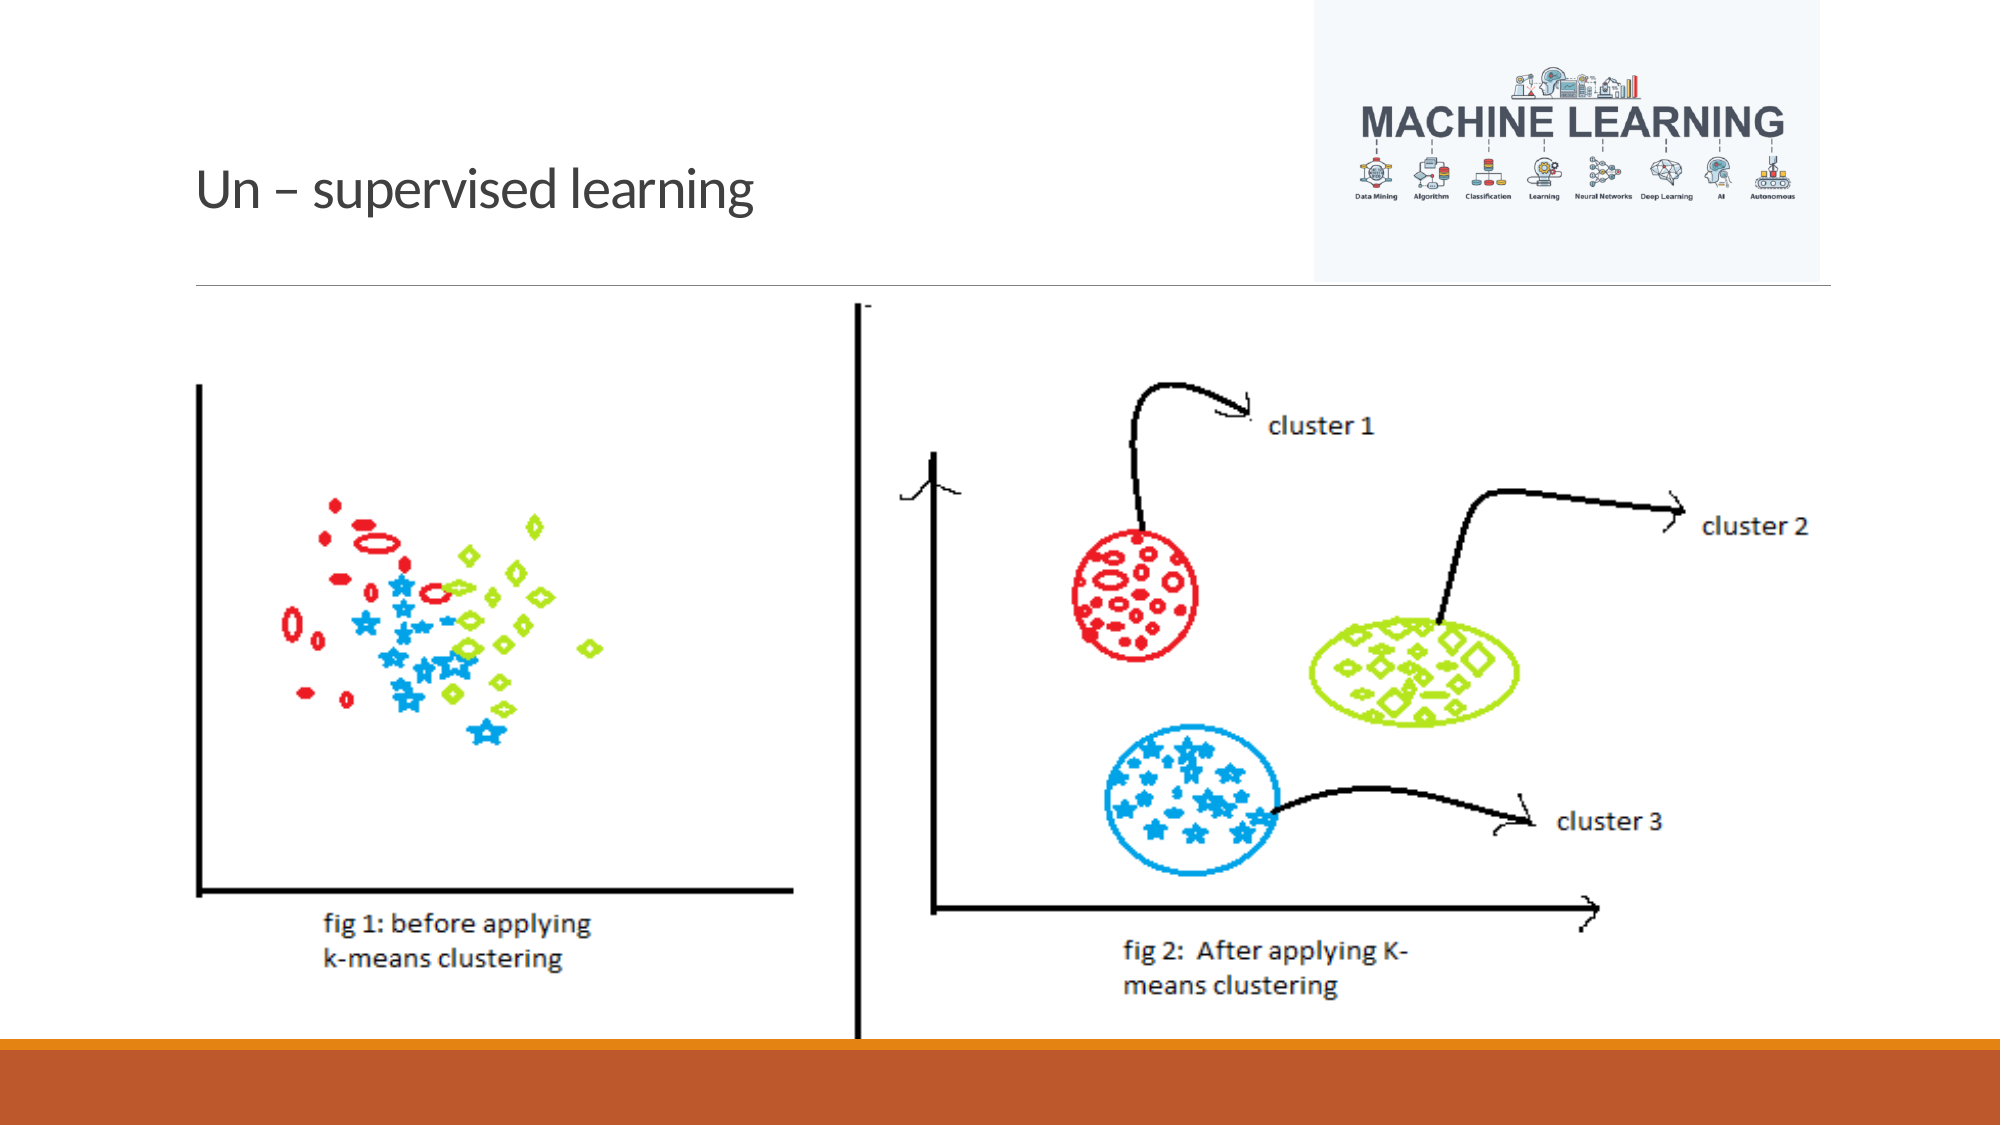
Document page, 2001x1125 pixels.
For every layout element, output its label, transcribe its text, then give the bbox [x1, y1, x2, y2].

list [167, 296, 1819, 1040]
picture [1314, 0, 1821, 283]
title Un – supervised learning [180, 47, 1311, 229]
